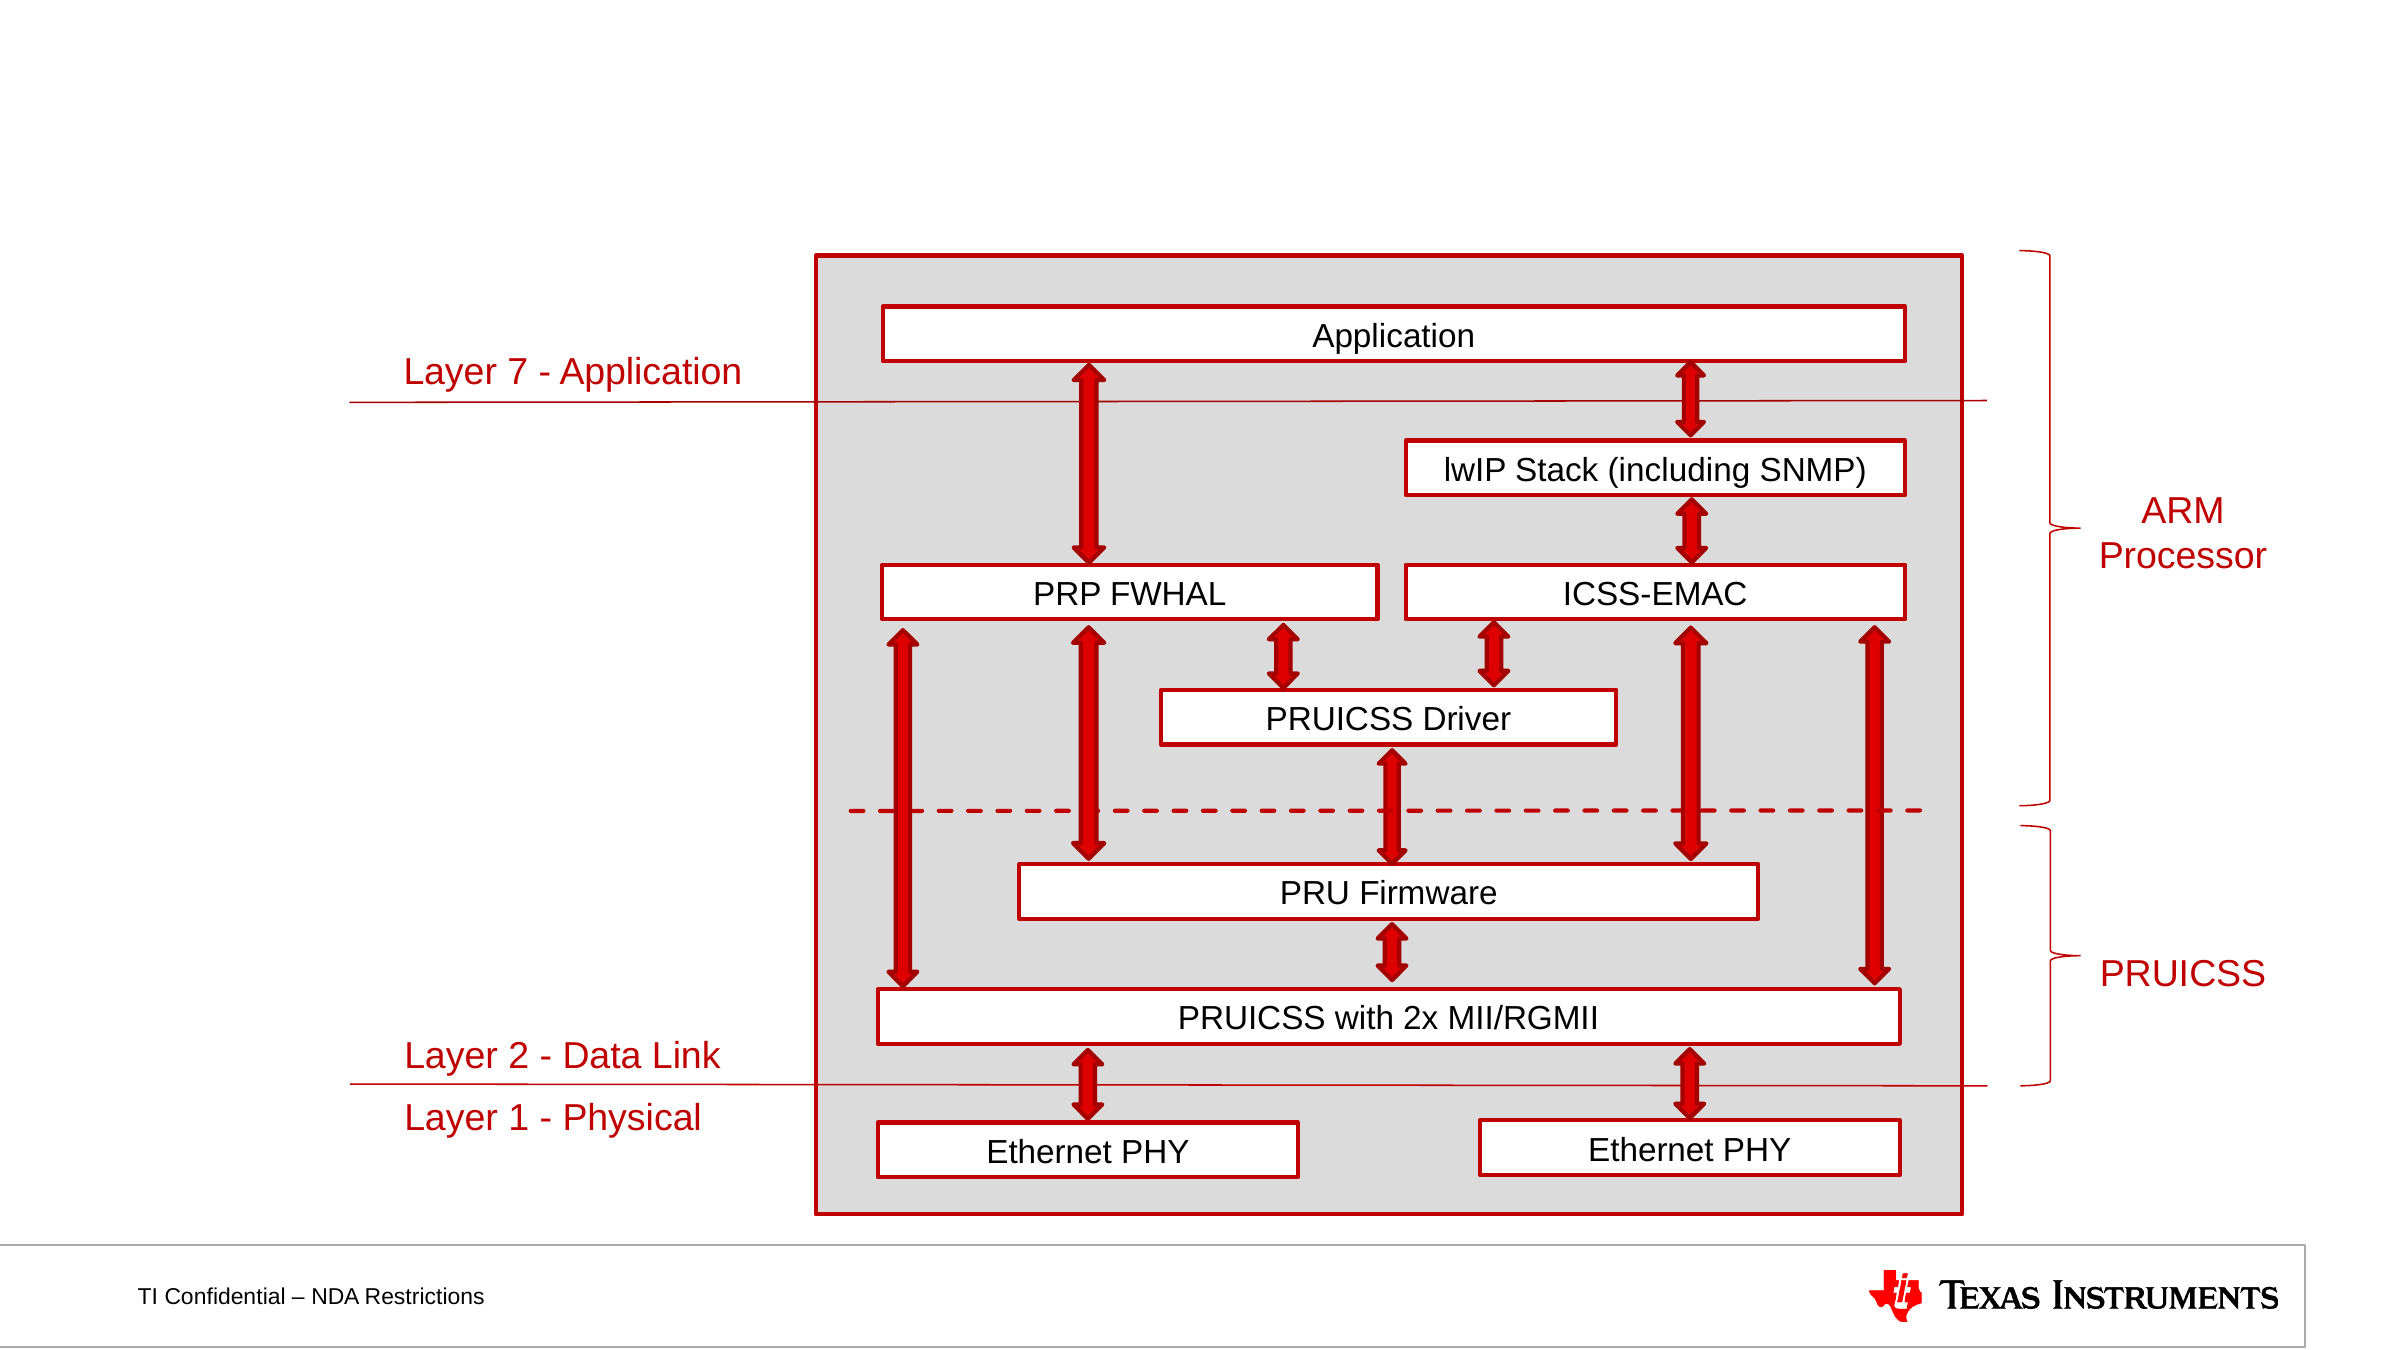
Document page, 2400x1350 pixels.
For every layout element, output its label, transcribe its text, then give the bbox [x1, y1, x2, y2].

text_box [1675, 497, 1709, 565]
text_box lwIP Stack (including SNMP) [1404, 438, 1907, 497]
text_box [1858, 625, 1892, 986]
text_box PRUICSS Driver [1159, 688, 1618, 747]
text_box Ethernet PHY [1478, 1118, 1902, 1177]
text_box [1477, 620, 1511, 688]
text_box PRU Firmware [1017, 862, 1760, 921]
text_box [1673, 625, 1709, 862]
text_box [1675, 359, 1706, 438]
text_box [1071, 362, 1107, 565]
text_box [1071, 625, 1107, 861]
text_box [1673, 1047, 1707, 1121]
text_box [1375, 922, 1409, 983]
text_box [886, 628, 920, 989]
text_box [1071, 1047, 1105, 1120]
text_box [814, 402, 1964, 1085]
text_box [1376, 748, 1408, 866]
text_box [814, 1086, 1964, 1216]
text_box ICSS-EMAC [1404, 563, 1907, 621]
text_box [349, 400, 1079, 404]
picture [1869, 1270, 2278, 1322]
text_box Layer 7 - Application [388, 339, 764, 400]
text_box [1266, 622, 1300, 691]
text_box Layer 1 - Physical [389, 1085, 765, 1146]
text_box [2020, 824, 2052, 1087]
text_box PRUICSS with 2x MII/RGMII [876, 987, 1902, 1046]
text_box PRP FWHAL [880, 563, 1380, 621]
text_box ARM Processor [2028, 478, 2338, 583]
text_box [2019, 249, 2051, 807]
text_box Ethernet PHY [876, 1120, 1300, 1179]
text_box Layer 2 - Data Link [389, 1023, 765, 1084]
text_box [814, 253, 1964, 401]
text_box PRUICSS [2028, 941, 2338, 1002]
text_box Application [881, 304, 1907, 363]
